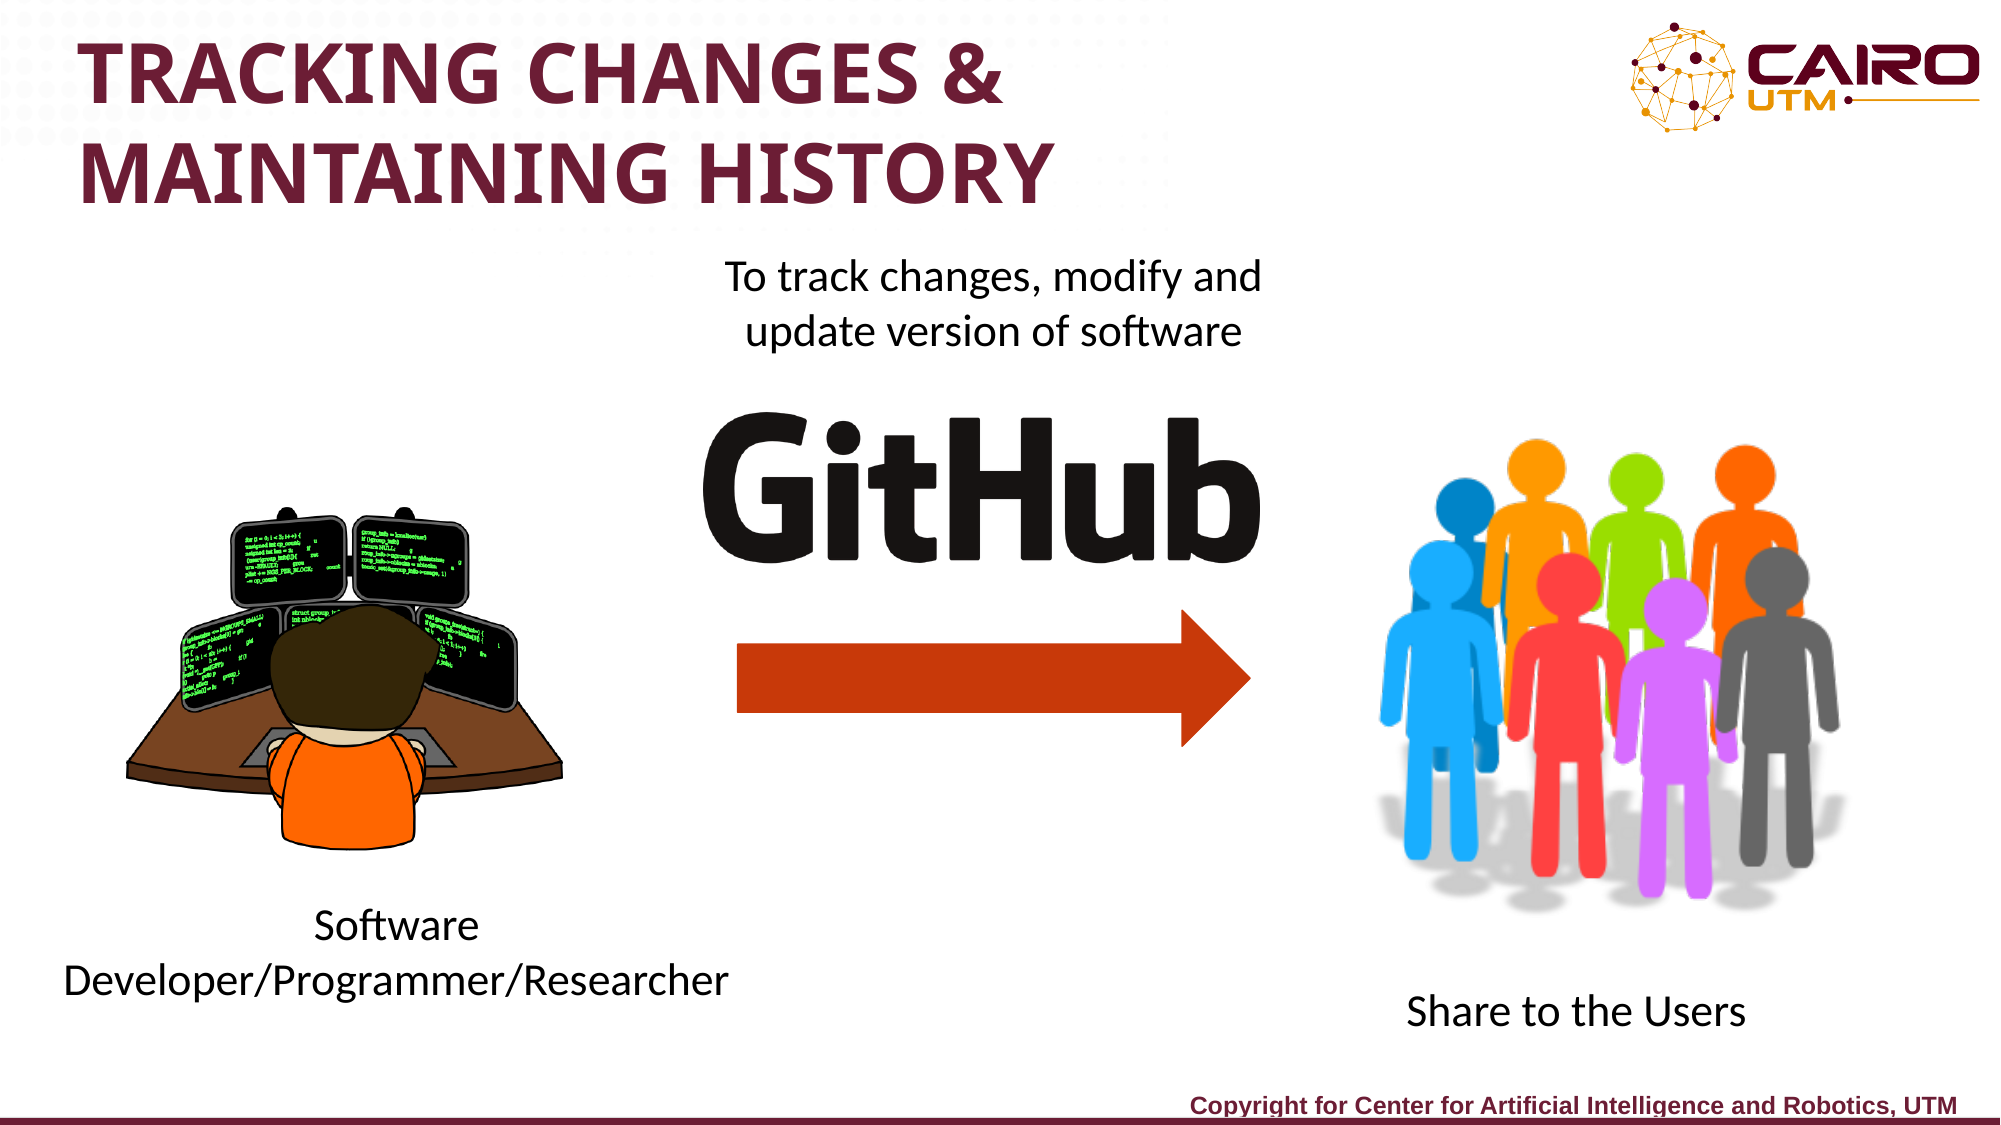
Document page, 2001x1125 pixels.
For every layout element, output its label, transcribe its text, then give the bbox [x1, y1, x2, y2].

text_box [737, 627, 1251, 747]
picture [126, 460, 563, 897]
text_box Share to the Users [1391, 992, 1897, 1051]
text_box TRACKING CHANGES & MAINTAINING HISTORY [61, 12, 1622, 228]
picture [1, 0, 1168, 301]
text_box To track changes, modify and update version of software [659, 231, 1329, 372]
picture [1592, 0, 2001, 164]
text_box Software Developer/Programmer/Researcher [34, 880, 760, 1021]
picture [703, 348, 1260, 627]
picture [1294, 348, 1905, 992]
